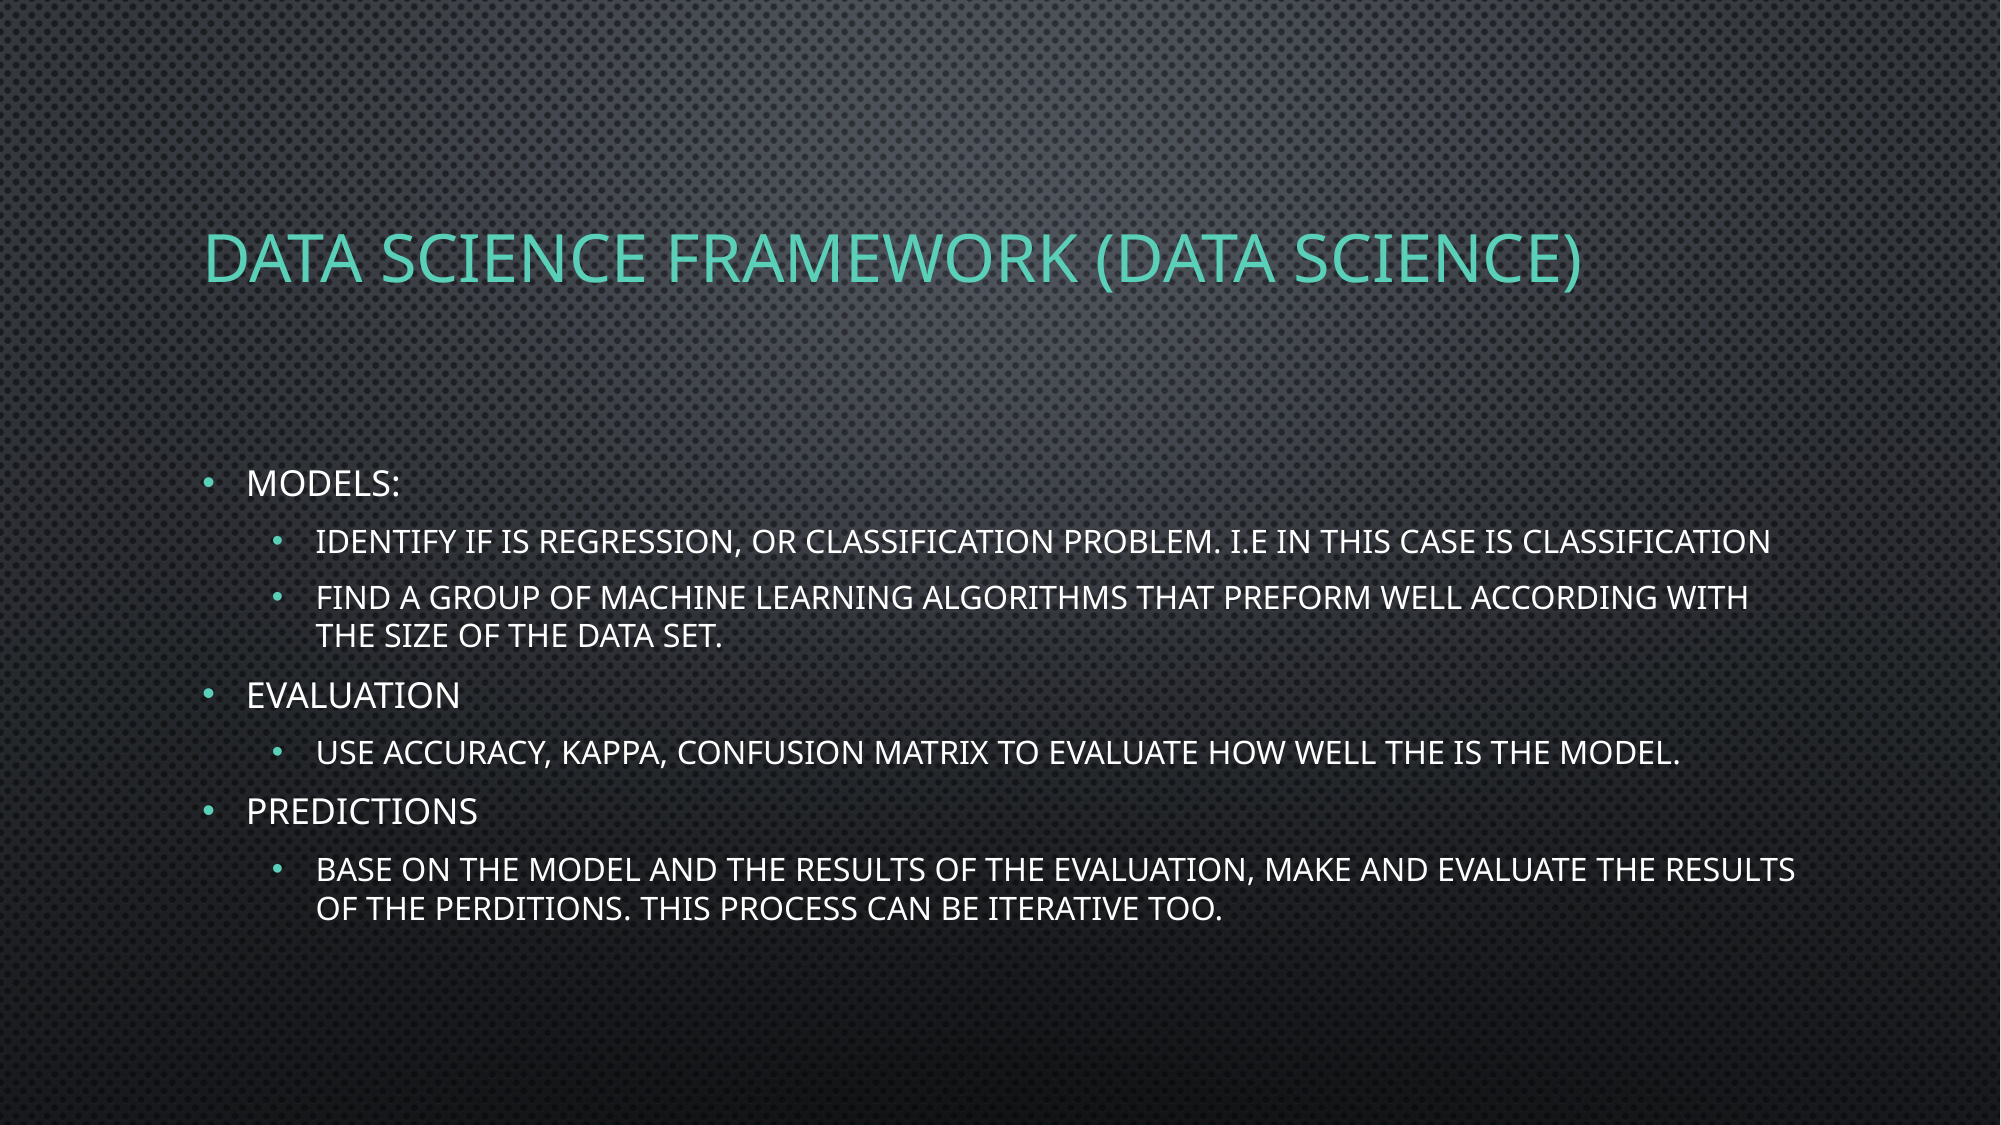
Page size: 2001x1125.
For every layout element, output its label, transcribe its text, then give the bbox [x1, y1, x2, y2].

list Models: Identify if is regression, or classification problem. i.e in this case is classification Find a group of machine learning algorithms that preform well according with the size of the data set. Evaluation Use Accuracy, kappa, confusion matrix to evaluate how well the is the model. Predictions Base on the model and the results of the evaluation, make and evaluate the results of the perditions. This process can be iterative too. [187, 437, 1813, 950]
title Data Science Framework (Data science) [187, 99, 1813, 413]
